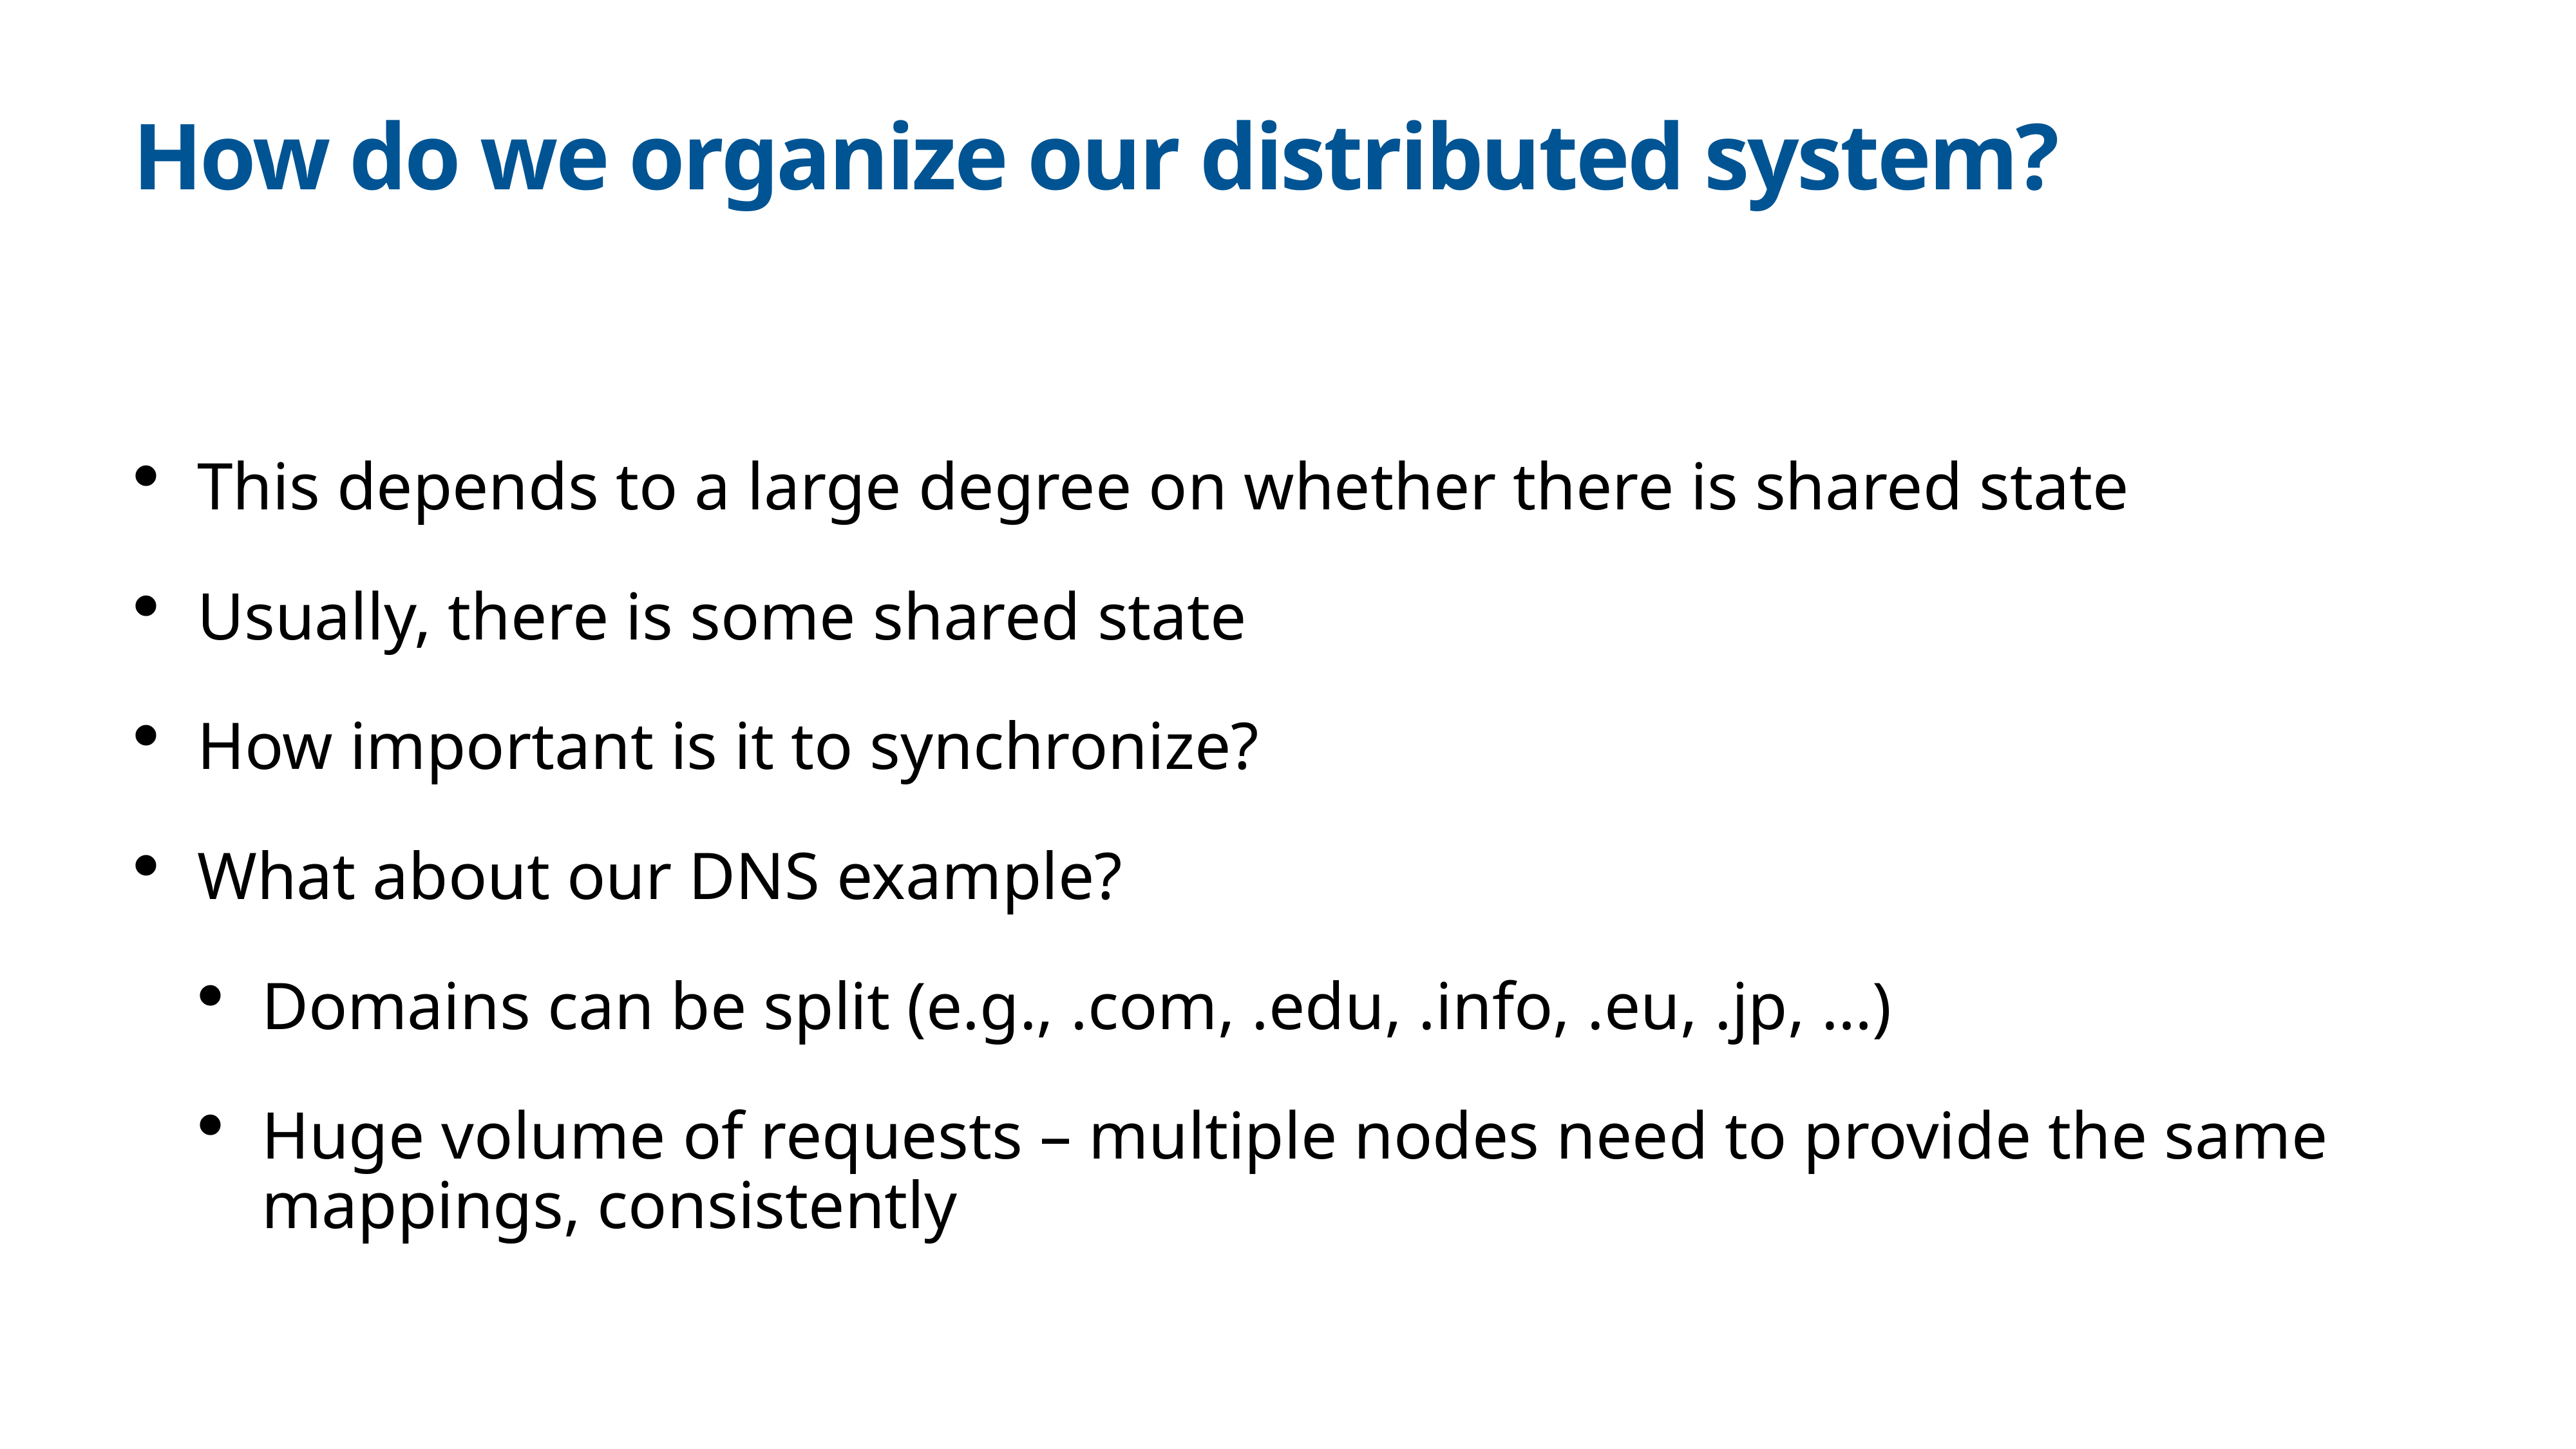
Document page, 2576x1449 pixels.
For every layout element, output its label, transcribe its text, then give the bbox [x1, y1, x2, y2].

title How do we organize our distributed system? [127, 113, 2449, 266]
list This depends to a large degree on whether there is shared state Usually, there is some shared state How important is it to synchronize? What about our DNS example? Domains can be split (e.g., .com, .edu, .info, .eu, .jp, …) Huge volume of requests – multiple nodes need to provide the same mappings, consistently [127, 448, 2449, 1321]
